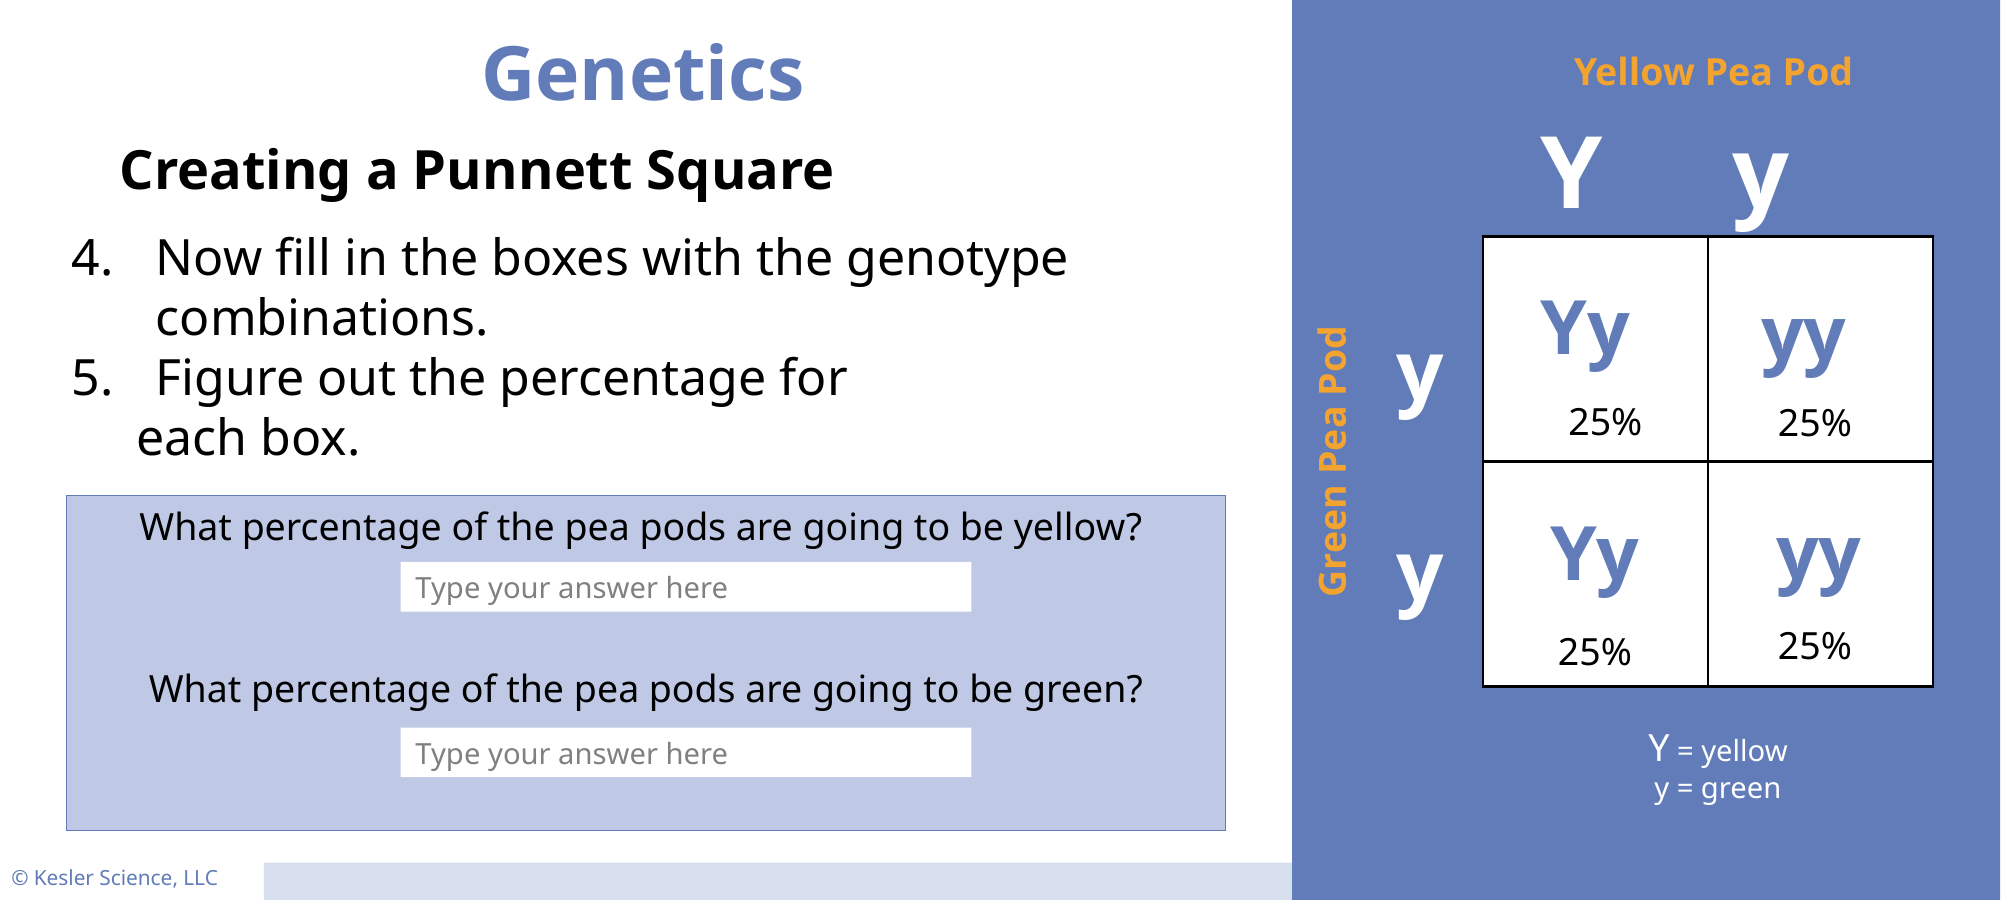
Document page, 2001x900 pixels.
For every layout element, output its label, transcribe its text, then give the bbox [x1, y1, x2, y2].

text_box Type your answer here [400, 727, 972, 778]
text_box Type your answer here [400, 561, 972, 612]
